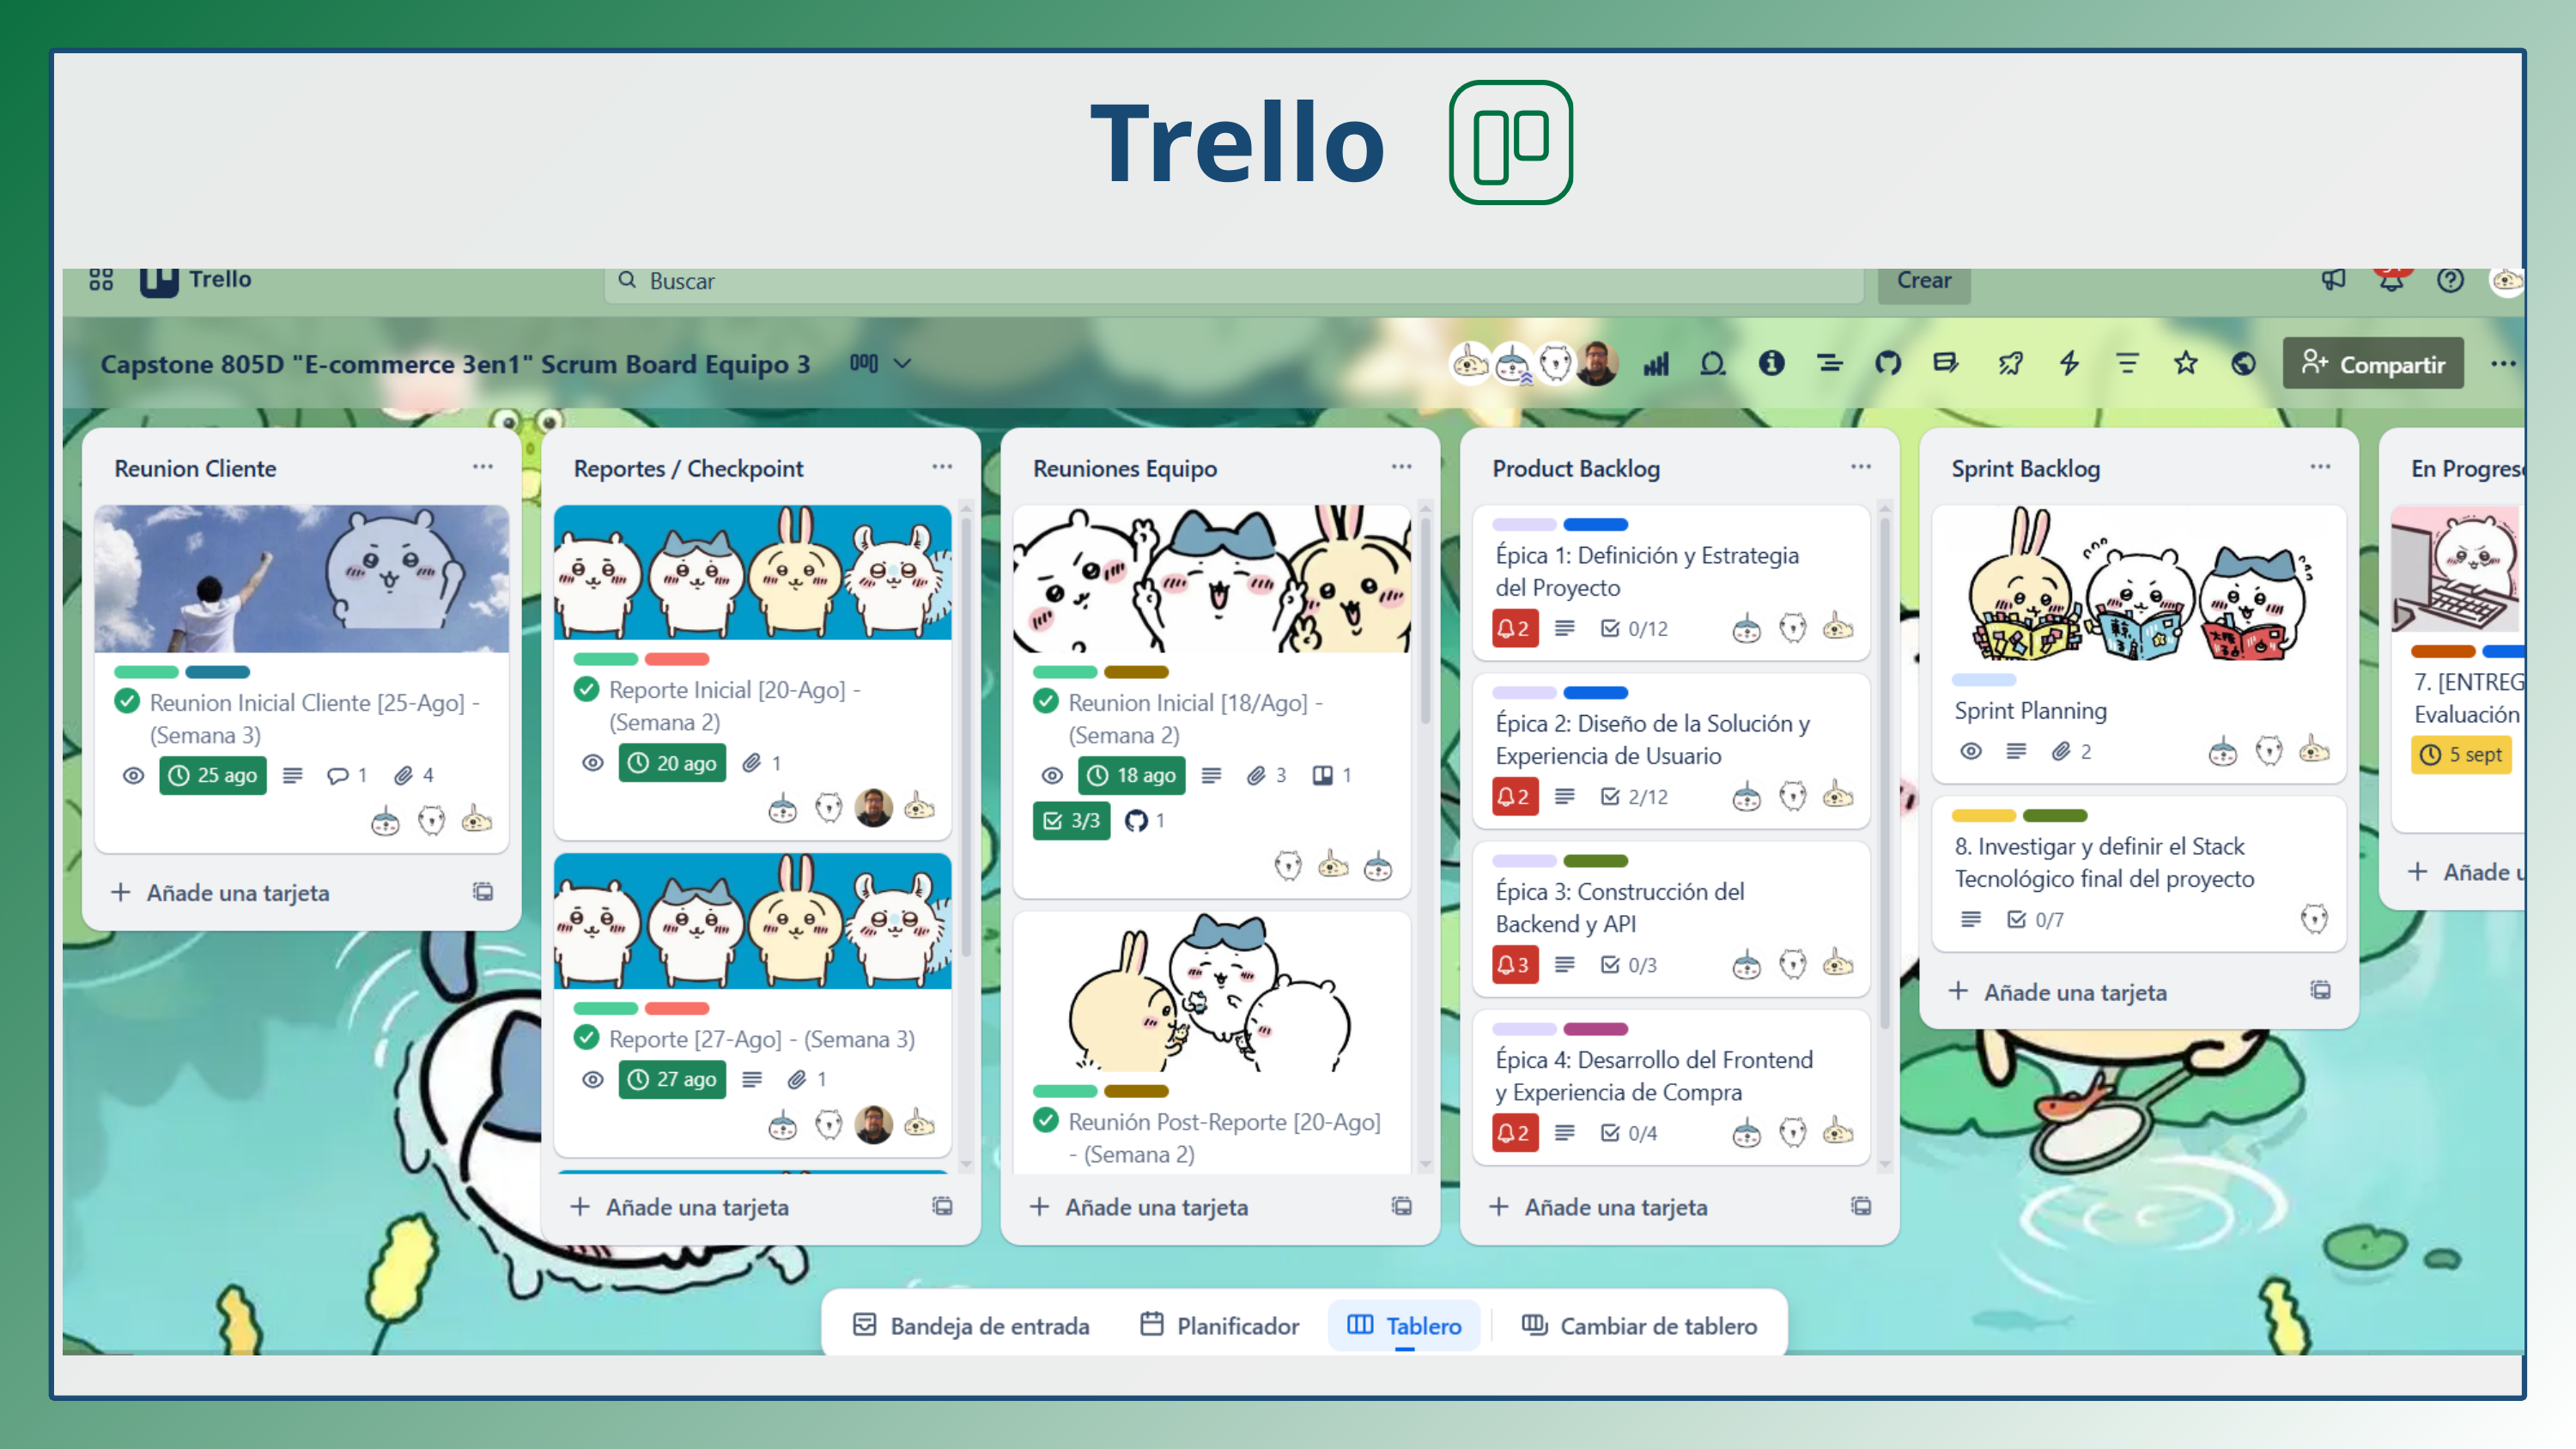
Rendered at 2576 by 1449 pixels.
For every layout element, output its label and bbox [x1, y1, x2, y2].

text_box [51, 50, 2525, 1398]
